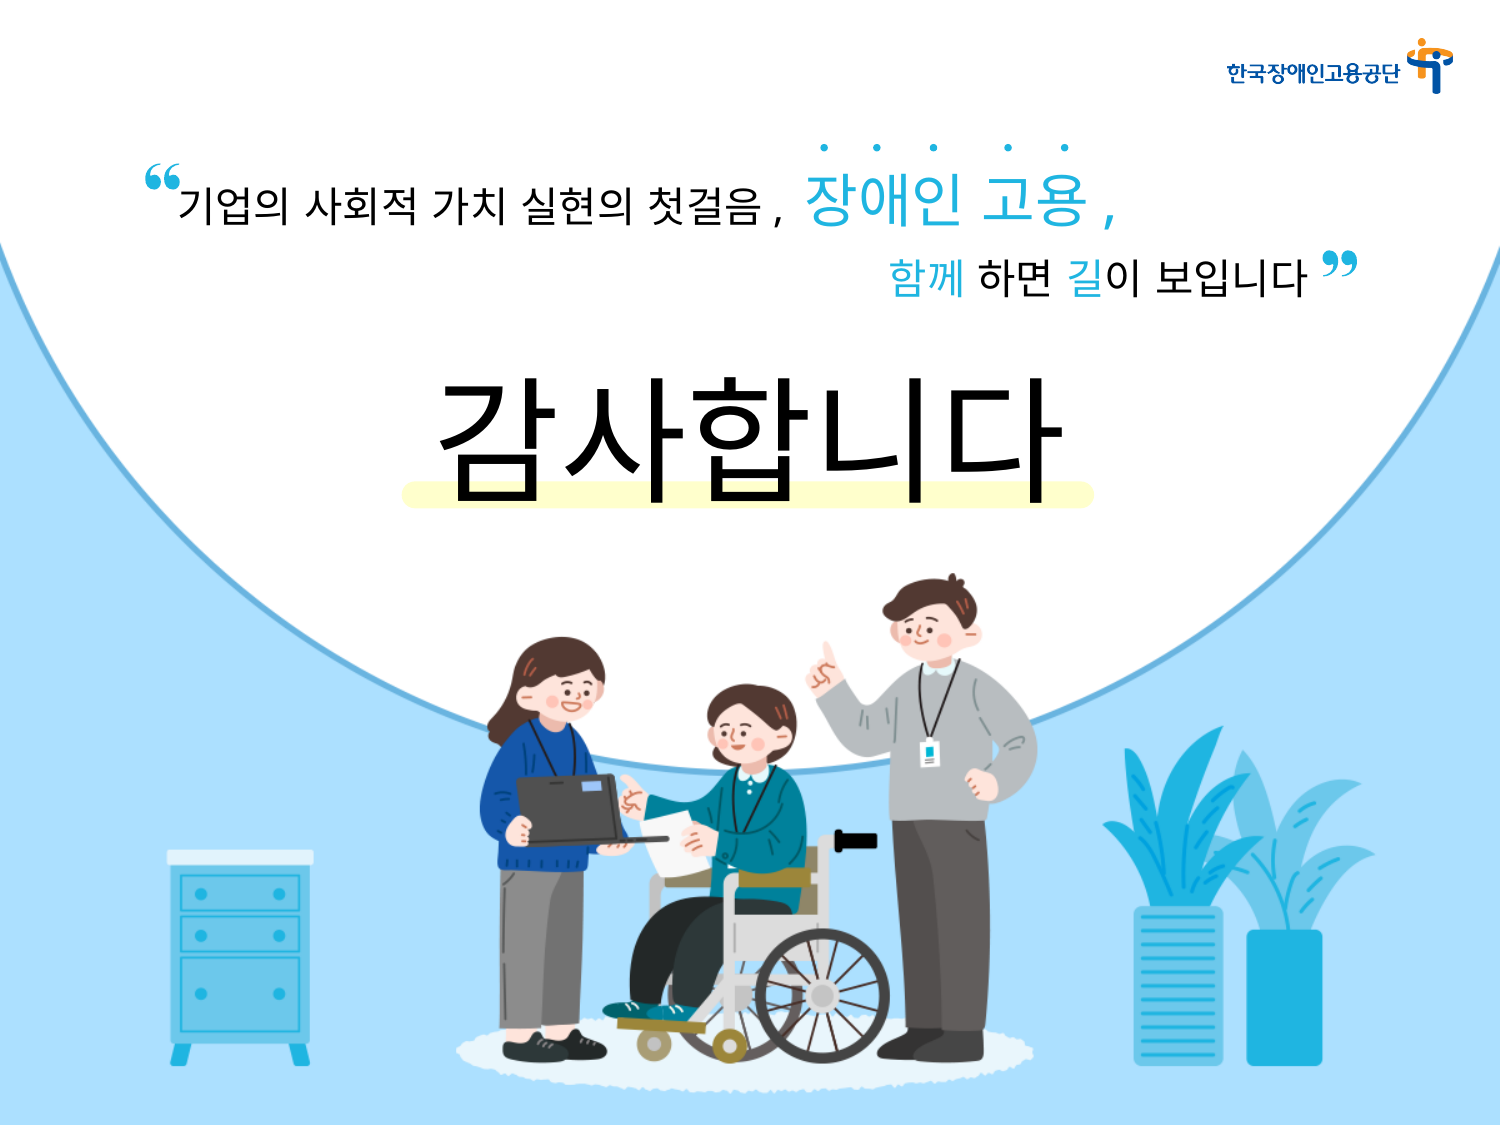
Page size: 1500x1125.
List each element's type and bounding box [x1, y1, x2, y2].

picture [0, 0, 1500, 1125]
text_box [145, 163, 180, 190]
text_box [1322, 250, 1357, 277]
